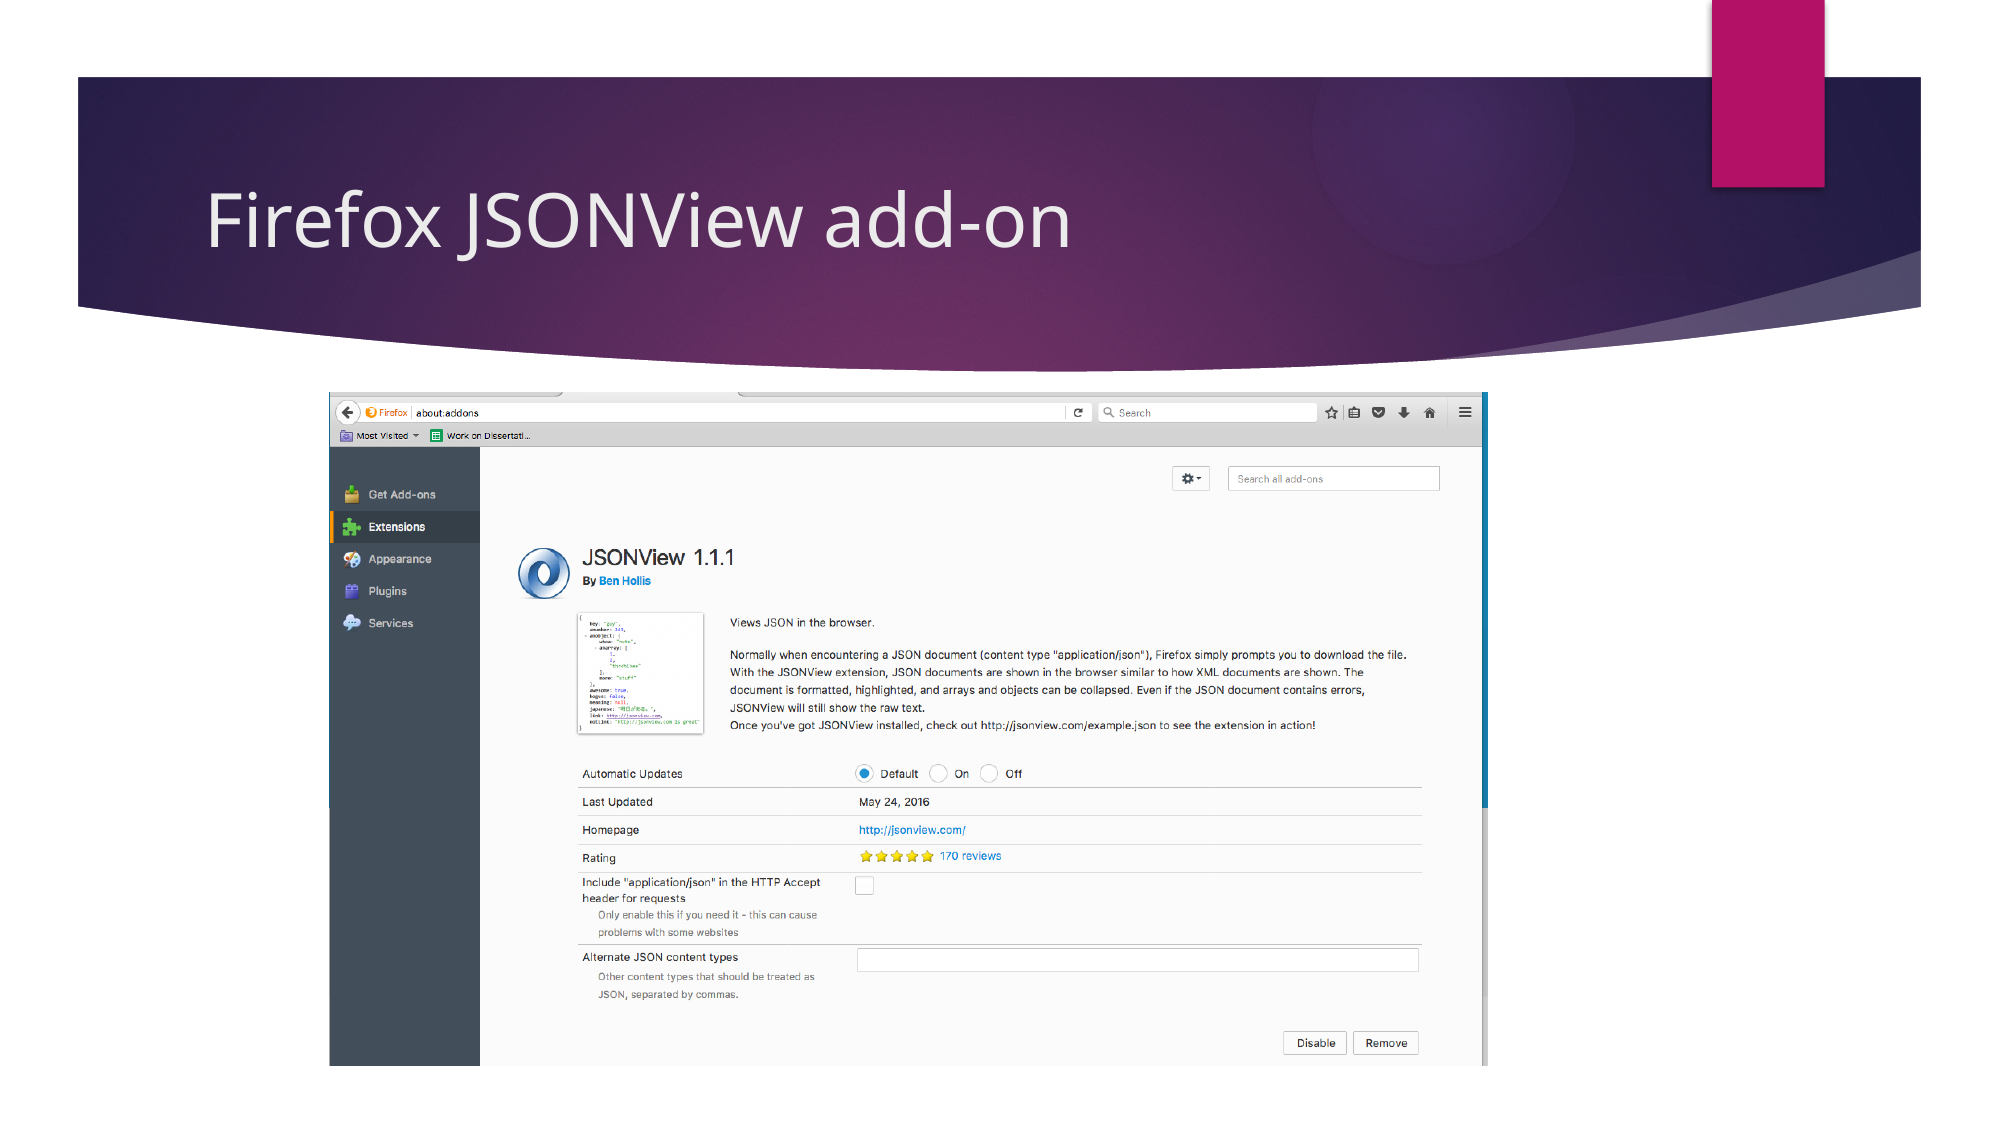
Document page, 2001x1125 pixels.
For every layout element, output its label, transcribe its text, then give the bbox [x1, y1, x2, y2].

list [328, 391, 1488, 1066]
title Firefox JSONView add-on [189, 159, 1627, 276]
